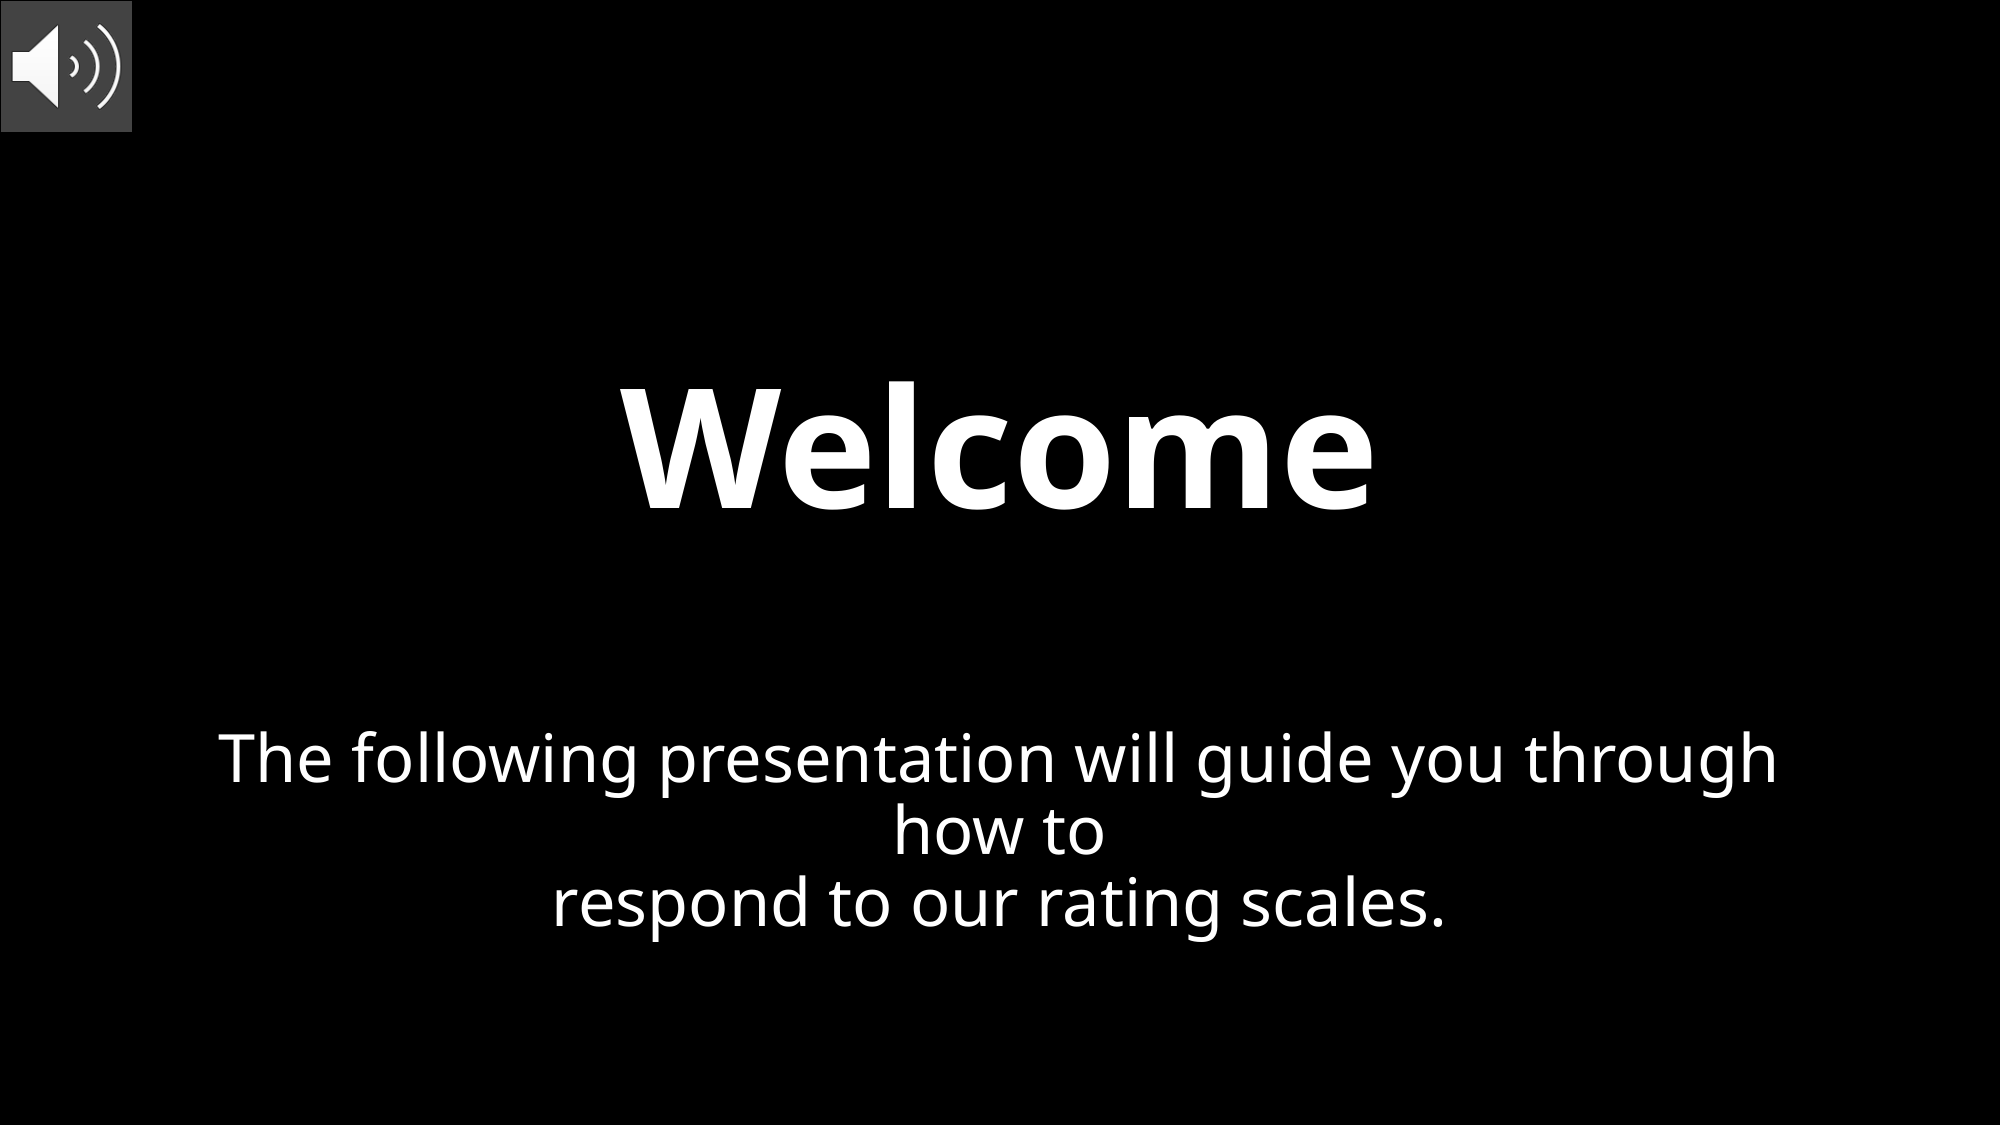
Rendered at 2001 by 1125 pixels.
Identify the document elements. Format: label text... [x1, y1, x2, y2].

title Welcome The following presentation will guide you through how to respond to our rating scales. [137, 544, 1863, 762]
picture [0, 0, 134, 134]
